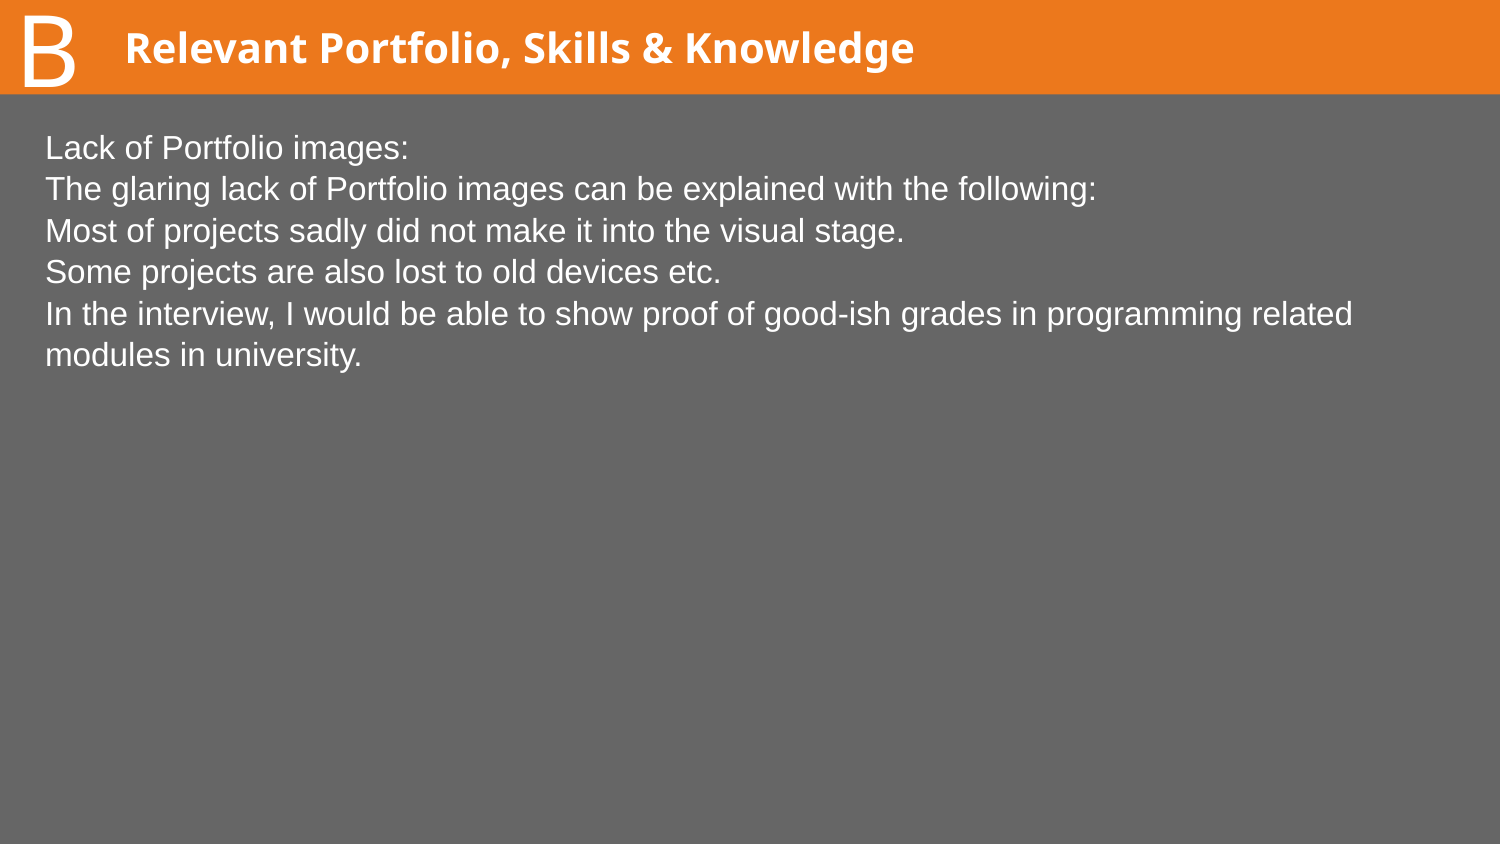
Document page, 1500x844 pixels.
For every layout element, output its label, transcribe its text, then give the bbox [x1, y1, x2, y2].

title B [0, 0, 95, 94]
subtitle Lack of Portfolio images: The glaring lack of Portfolio images can be explained with the following: Most of projects sadly did not make it into the visual stage. Some projects are also lost to old devices etc. In the interview, I would be able to show proof of good-ish grades in programming related modules in university. [29, 109, 1471, 819]
title Relevant Portfolio, Skills & Knowledge [109, 0, 1409, 94]
